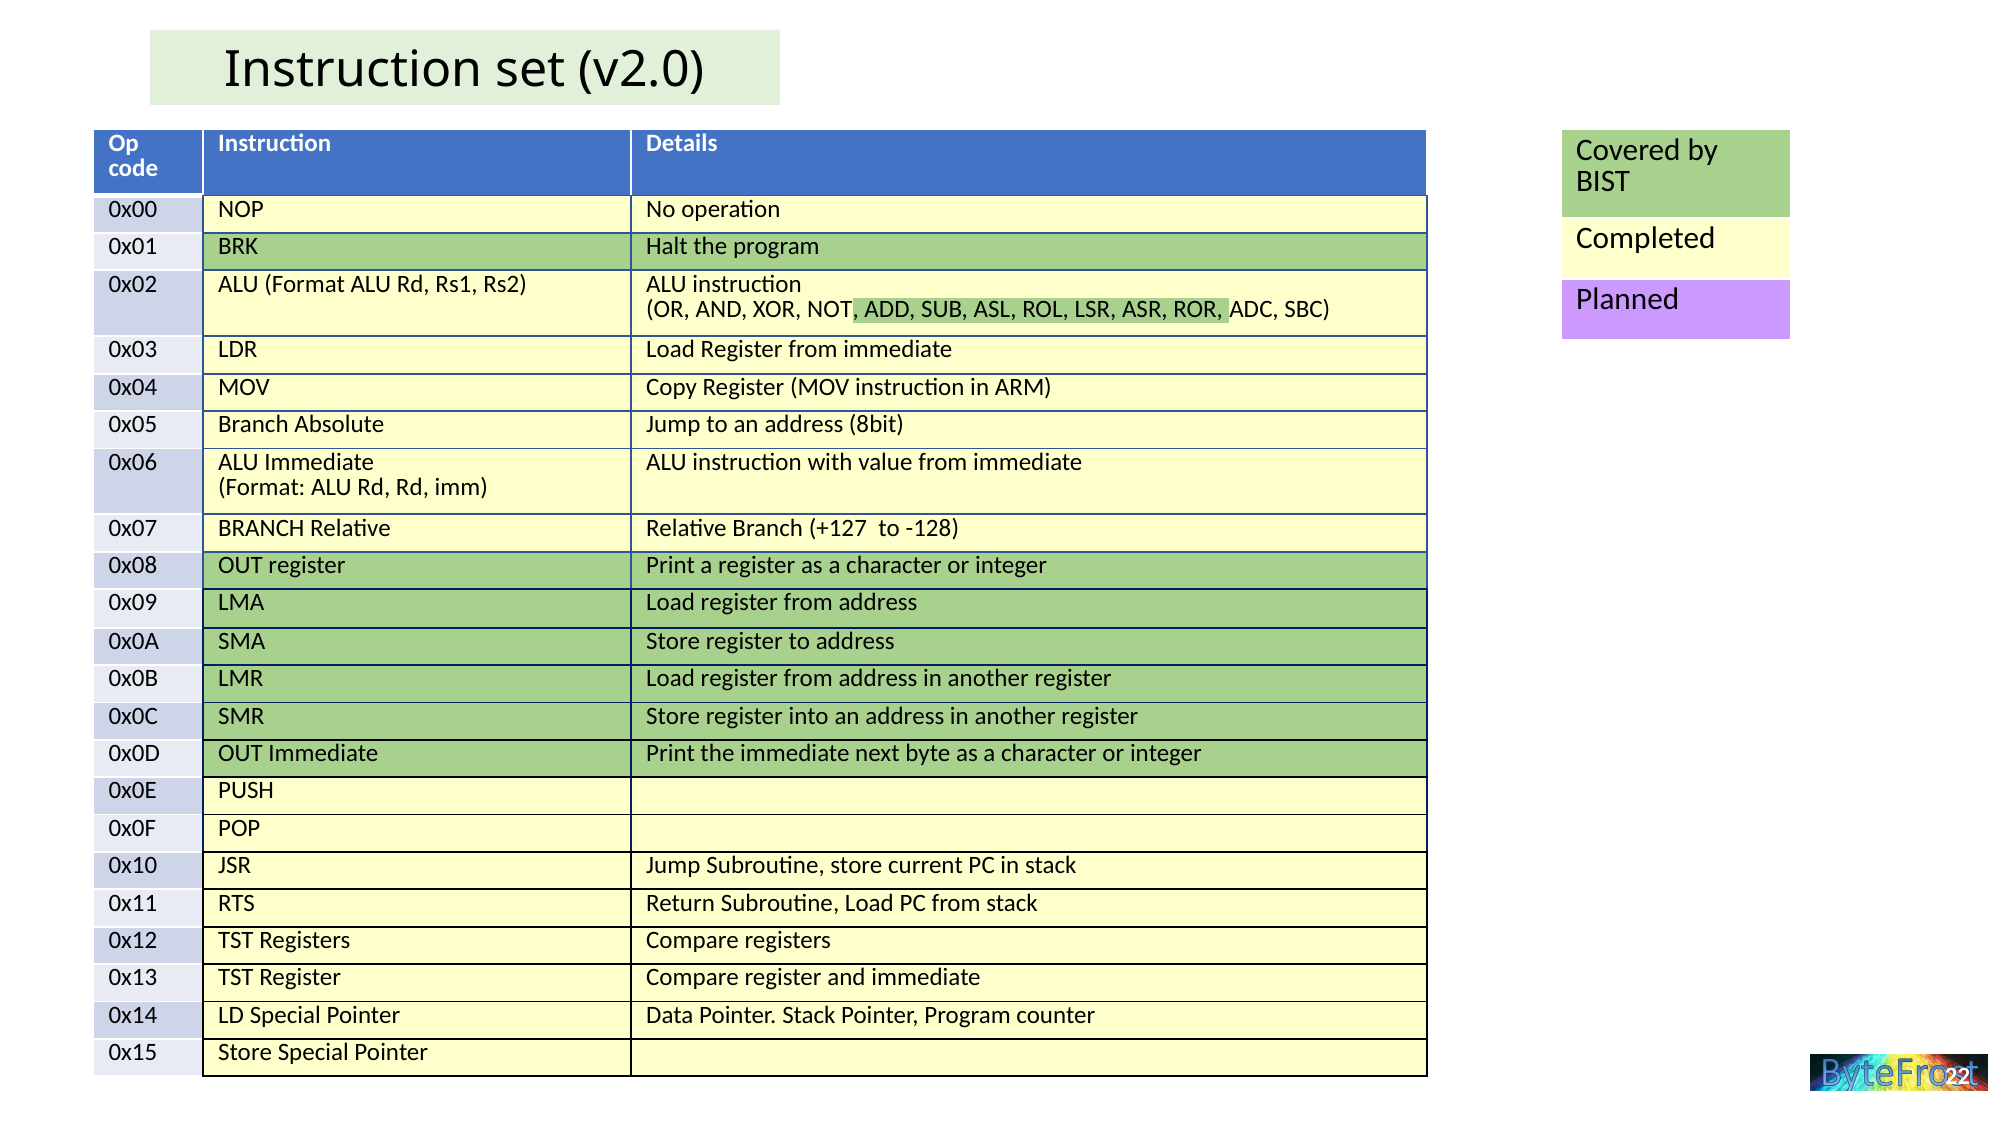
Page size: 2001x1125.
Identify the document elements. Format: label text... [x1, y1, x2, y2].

table_cell 0x11 [94, 890, 202, 926]
table_cell 0x06 [94, 449, 202, 513]
table_header Instruction [204, 130, 630, 195]
table_cell NOP [204, 196, 630, 232]
table_cell [632, 778, 1426, 814]
table_cell POP [204, 815, 630, 851]
table_cell Store register into an address in another register [632, 703, 1426, 739]
table_cell ALU instruction with value from immediate [632, 449, 1426, 513]
title Instruction set (v2.0) [150, 29, 780, 105]
table_cell 0x04 [94, 375, 202, 410]
table_cell Jump Subroutine, store current PC in stack [632, 853, 1426, 888]
table_cell [632, 1040, 1426, 1075]
table_cell Return Subroutine, Load PC from stack [632, 890, 1426, 926]
table_cell 0x0F [94, 815, 202, 851]
table_cell 0x0B [94, 666, 202, 702]
table_cell 0x01 [94, 234, 202, 269]
table_cell 0x00 [94, 198, 202, 232]
table_cell JSR [204, 853, 630, 888]
table_cell Load Register from immediate [632, 337, 1426, 373]
table_cell Compare registers [632, 928, 1426, 963]
table_header Op code [94, 130, 202, 193]
table_cell 0x05 [94, 412, 202, 448]
table_cell BRK [204, 234, 630, 269]
table_cell ALU Immediate (Format: ALU Rd, Rd, imm) [204, 449, 630, 513]
table_cell 0x10 [94, 853, 202, 888]
table_cell 0x12 [94, 928, 202, 963]
table_cell Branch Absolute [204, 412, 630, 448]
table_cell 0x07 [94, 515, 202, 551]
table_cell 0x09 [94, 590, 202, 627]
table_cell 0x03 [94, 337, 202, 373]
table_cell LDR [204, 337, 630, 373]
table_cell PUSH [204, 778, 630, 814]
table_cell OUT Immediate [204, 741, 630, 776]
table_cell Store Special Pointer [204, 1040, 630, 1075]
table_cell OUT register [204, 553, 630, 588]
table_cell MOV [204, 375, 630, 410]
table_cell TST Register [204, 965, 630, 1001]
table_cell LMA [204, 590, 630, 627]
table_cell Planned [1562, 280, 1790, 339]
table_cell TST Registers [204, 928, 630, 963]
table_header Details [632, 130, 1426, 195]
table_cell 0x02 [94, 271, 202, 335]
table_cell Print the immediate next byte as a character or integer [632, 741, 1426, 776]
table_cell Relative Branch (+127 to -128) [632, 515, 1426, 551]
table_cell 0x08 [94, 553, 202, 588]
text_box 22 [1535, 1044, 1986, 1105]
table_cell 0x0C [94, 703, 202, 739]
table_cell 0x0D [94, 741, 202, 776]
table_cell Print a register as a character or integer [632, 553, 1426, 588]
table_cell 0x13 [94, 965, 202, 1001]
table_cell 0x0E [94, 778, 202, 814]
table_header Covered by BIST [1562, 130, 1790, 217]
table_cell BRANCH Relative [204, 515, 630, 551]
table_cell ALU (Format ALU Rd, Rs1, Rs2) [204, 271, 630, 335]
table_cell SMR [204, 703, 630, 739]
table_cell SMA [204, 629, 630, 664]
table_cell ALU instruction (OR, AND, XOR, NOT, ADD, SUB, ASL, ROL, LSR, ASR, ROR, ADC, SBC) [632, 271, 1426, 335]
table_cell LD Special Pointer [204, 1002, 630, 1038]
table_cell Compare register and immediate [632, 965, 1426, 1001]
table_cell RTS [204, 890, 630, 926]
table_cell Load register from address [632, 590, 1426, 627]
table_cell Jump to an address (8bit) [632, 412, 1426, 448]
table_cell 0x14 [94, 1002, 202, 1038]
table_cell Store register to address [632, 629, 1426, 664]
table_cell LMR [204, 666, 630, 702]
table_cell Load register from address in another register [632, 666, 1426, 702]
table_cell Copy Register (MOV instruction in ARM) [632, 375, 1426, 410]
table_cell Data Pointer. Stack Pointer, Program counter [632, 1002, 1426, 1038]
table_cell 0x15 [94, 1040, 202, 1075]
picture [1810, 1054, 1988, 1091]
table_cell 0x0A [94, 629, 202, 664]
table_cell No operation [632, 196, 1426, 232]
table_cell Halt the program [632, 234, 1426, 269]
table_cell [632, 815, 1426, 851]
table_cell Completed [1562, 219, 1790, 278]
